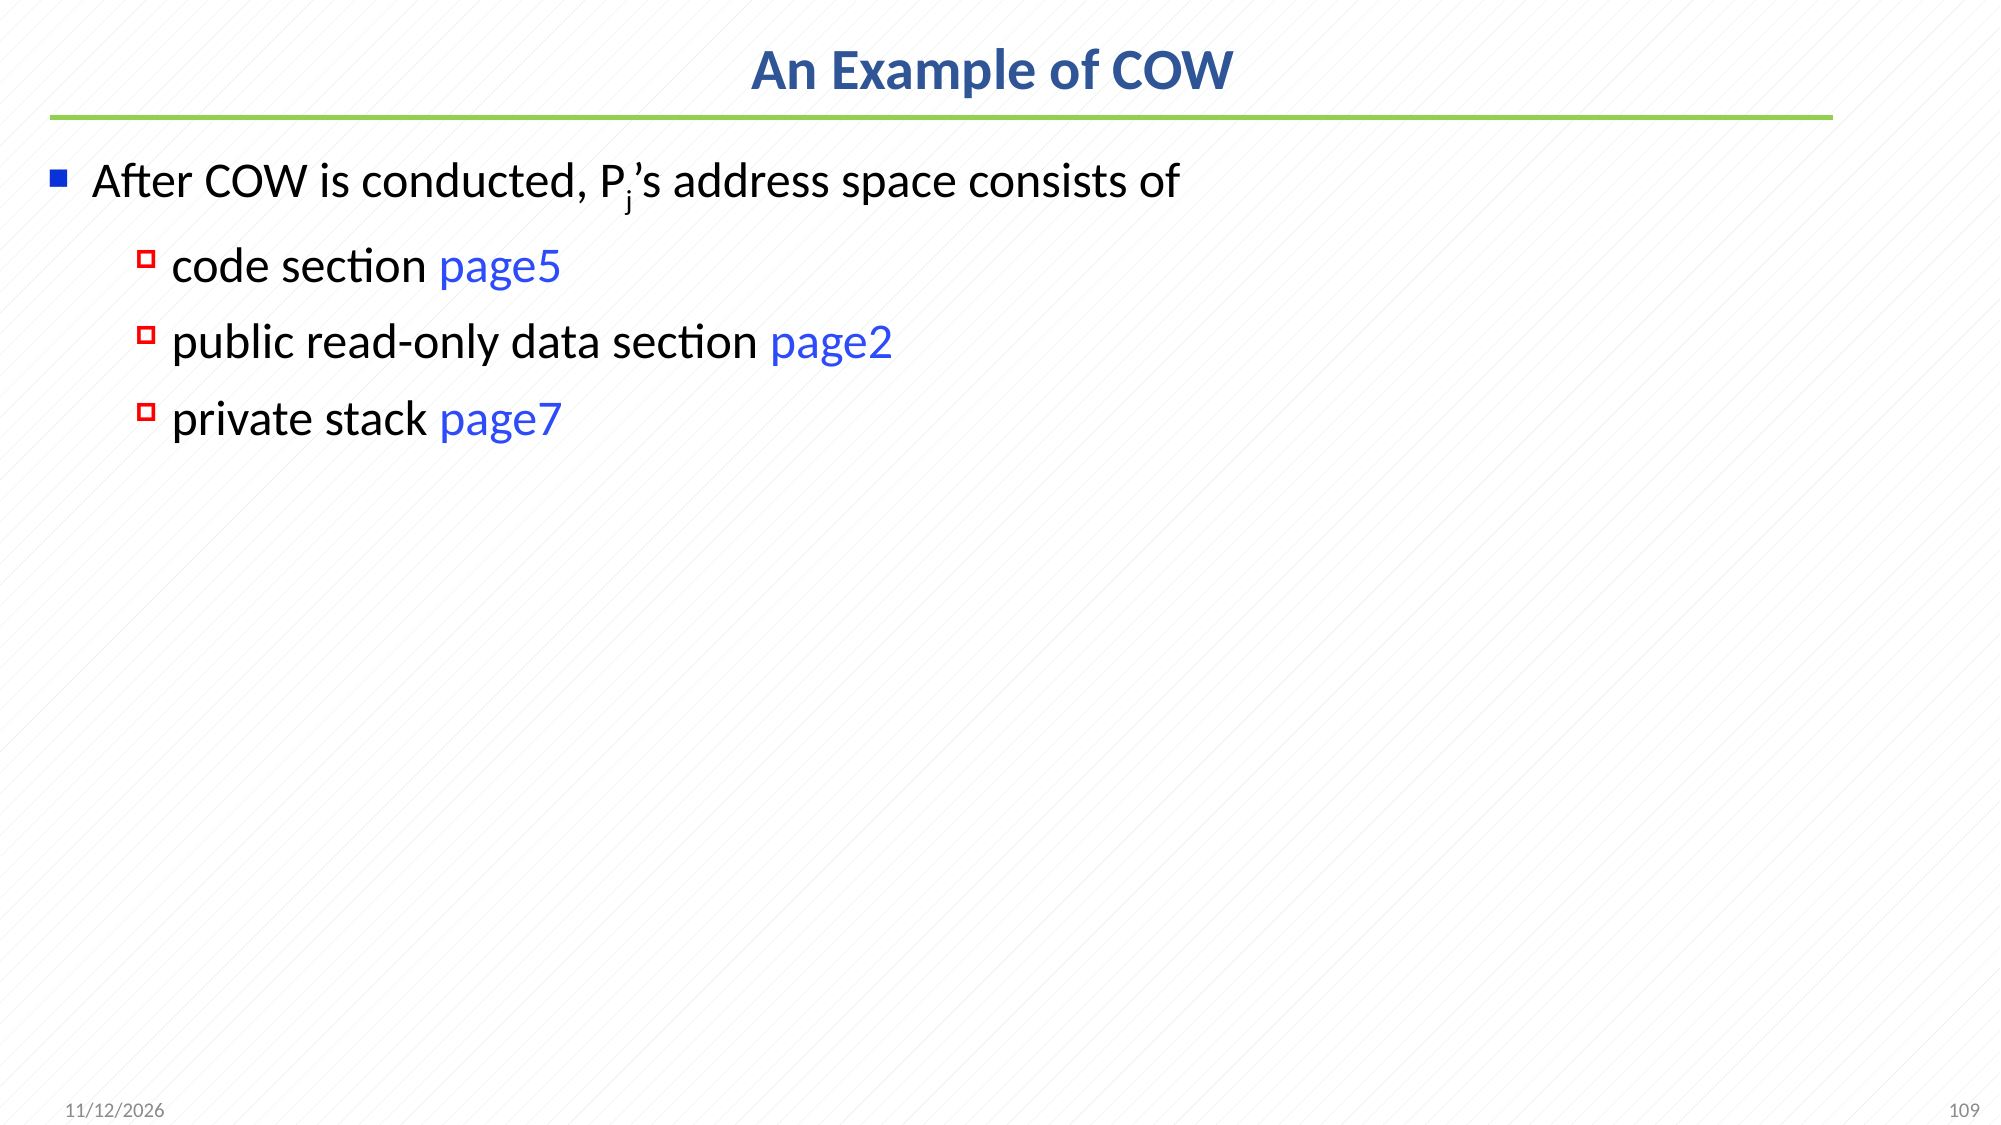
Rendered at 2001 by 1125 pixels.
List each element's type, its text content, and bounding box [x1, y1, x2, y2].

slide_number 109 [1545, 1079, 1996, 1125]
list After COW is conducted, Pj’s address space consists of code section page5 public read-only data section page2 private stack page7 [32, 126, 1974, 1081]
title An Example of COW [50, 13, 1949, 126]
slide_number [49, 1079, 500, 1125]
